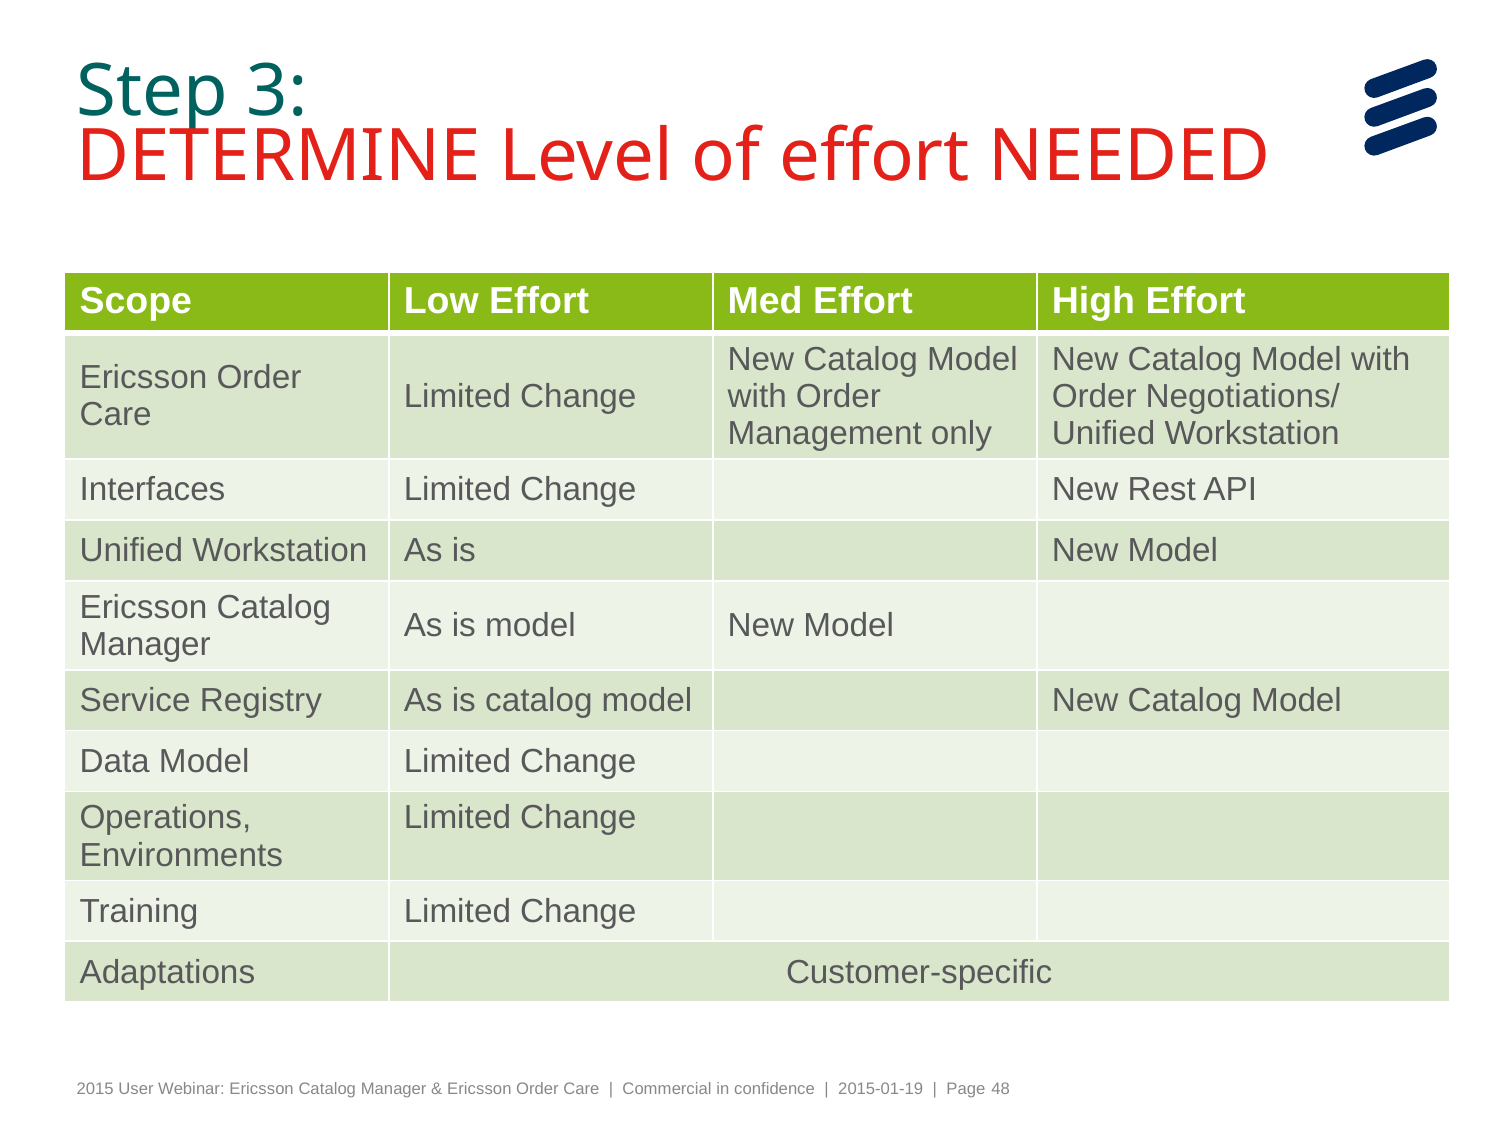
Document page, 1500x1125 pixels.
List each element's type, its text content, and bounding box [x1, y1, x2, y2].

table_cell Data Model [65, 731, 388, 791]
table_cell Limited Change [390, 792, 712, 880]
table_cell Unified Workstation [65, 521, 388, 580]
table_cell [1038, 792, 1449, 880]
table_cell [1038, 881, 1449, 940]
table_cell New Catalog Model with Order Management only [714, 336, 1036, 458]
table_cell [714, 460, 1036, 519]
table_cell As is [390, 521, 712, 580]
table_cell Adaptations [65, 942, 388, 1001]
title Step 3: DETERMINE Level of effort NEEDED [64, 39, 1294, 218]
table_header High Effort [1038, 273, 1449, 330]
table_cell New Model [1038, 521, 1449, 580]
table_header Low Effort [390, 273, 712, 330]
table_cell [714, 792, 1036, 880]
table_cell Training [65, 881, 388, 940]
table_cell New Model [714, 582, 1036, 669]
table_cell Interfaces [65, 460, 388, 519]
table_cell Service Registry [65, 671, 388, 730]
table_cell Operations, Environments [65, 792, 388, 880]
table_cell As is model [390, 582, 712, 669]
table_cell [1038, 582, 1449, 669]
table_cell [714, 881, 1036, 940]
table_cell Customer-specific [390, 942, 1449, 1001]
table_cell Ericsson Order Care [65, 336, 388, 458]
table_cell [714, 671, 1036, 730]
table_cell As is catalog model [390, 671, 712, 730]
table_cell [714, 521, 1036, 580]
table_cell Limited Change [390, 731, 712, 791]
table_cell New Rest API [1038, 460, 1449, 519]
table_cell New Catalog Model [1038, 671, 1449, 730]
table_cell Limited Change [390, 460, 712, 519]
table_cell Limited Change [390, 336, 712, 458]
table_header Med Effort [714, 273, 1036, 330]
table_cell New Catalog Model with Order Negotiations/ Unified Workstation [1038, 336, 1449, 458]
table_cell Ericsson Catalog Manager [65, 582, 388, 669]
table_cell [1038, 731, 1449, 791]
table_header Scope [65, 273, 388, 330]
table_cell Limited Change [390, 881, 712, 940]
table_cell [714, 731, 1036, 791]
